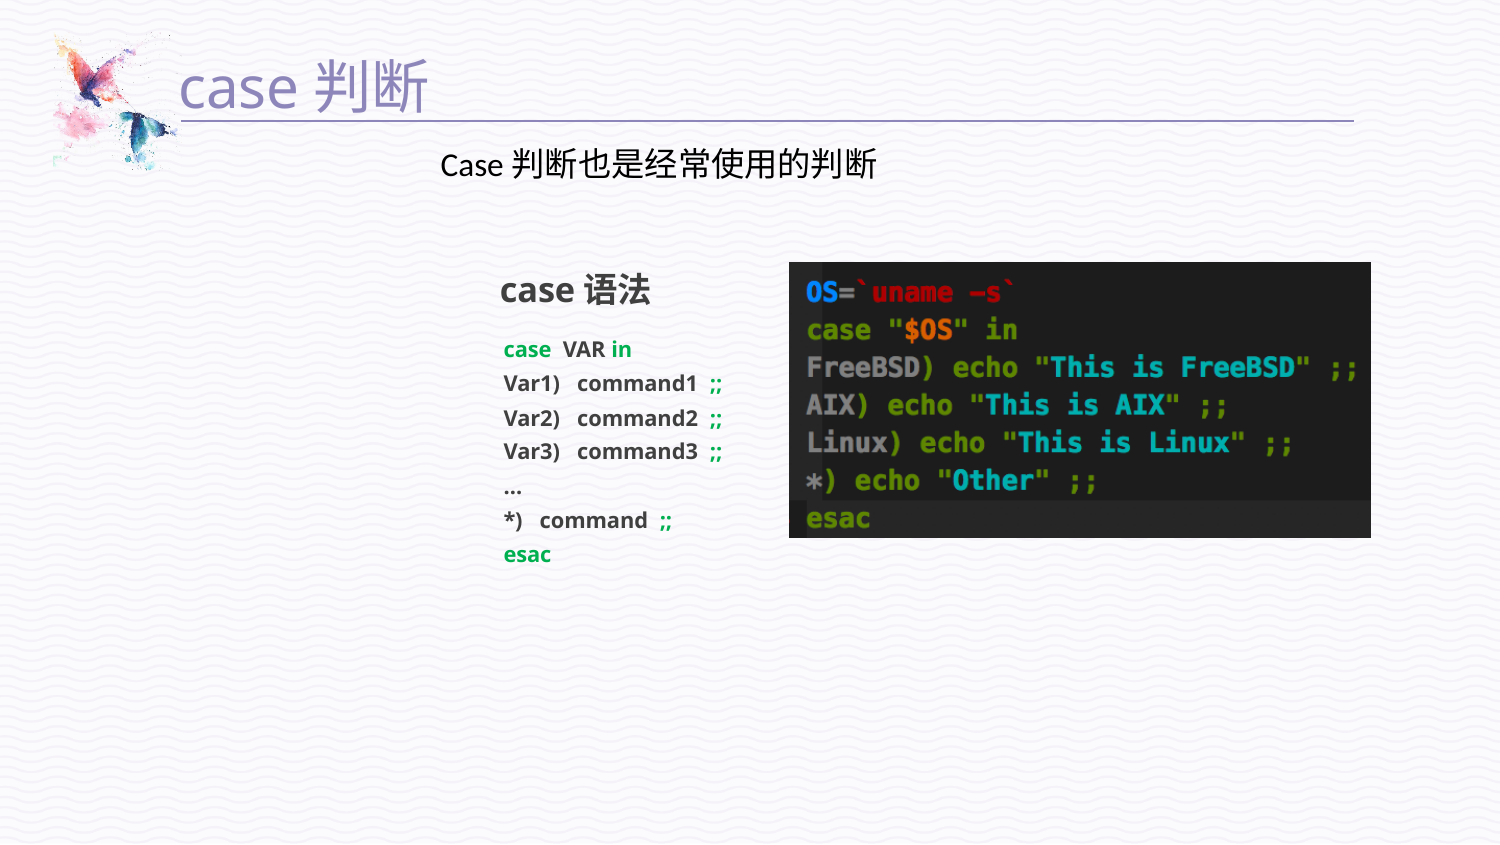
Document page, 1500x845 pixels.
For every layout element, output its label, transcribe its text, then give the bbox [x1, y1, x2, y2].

text_box Case判断也是经常使用的判断 [181, 135, 1137, 191]
text_box case语法 [488, 262, 664, 316]
picture [0, 0, 1500, 844]
text_box case判断 [186, 50, 548, 120]
text_box case VAR in Var1) command1 ;; Var2) command2 ;; Var3) command3 ;; … *) command ;; esac [492, 322, 790, 573]
